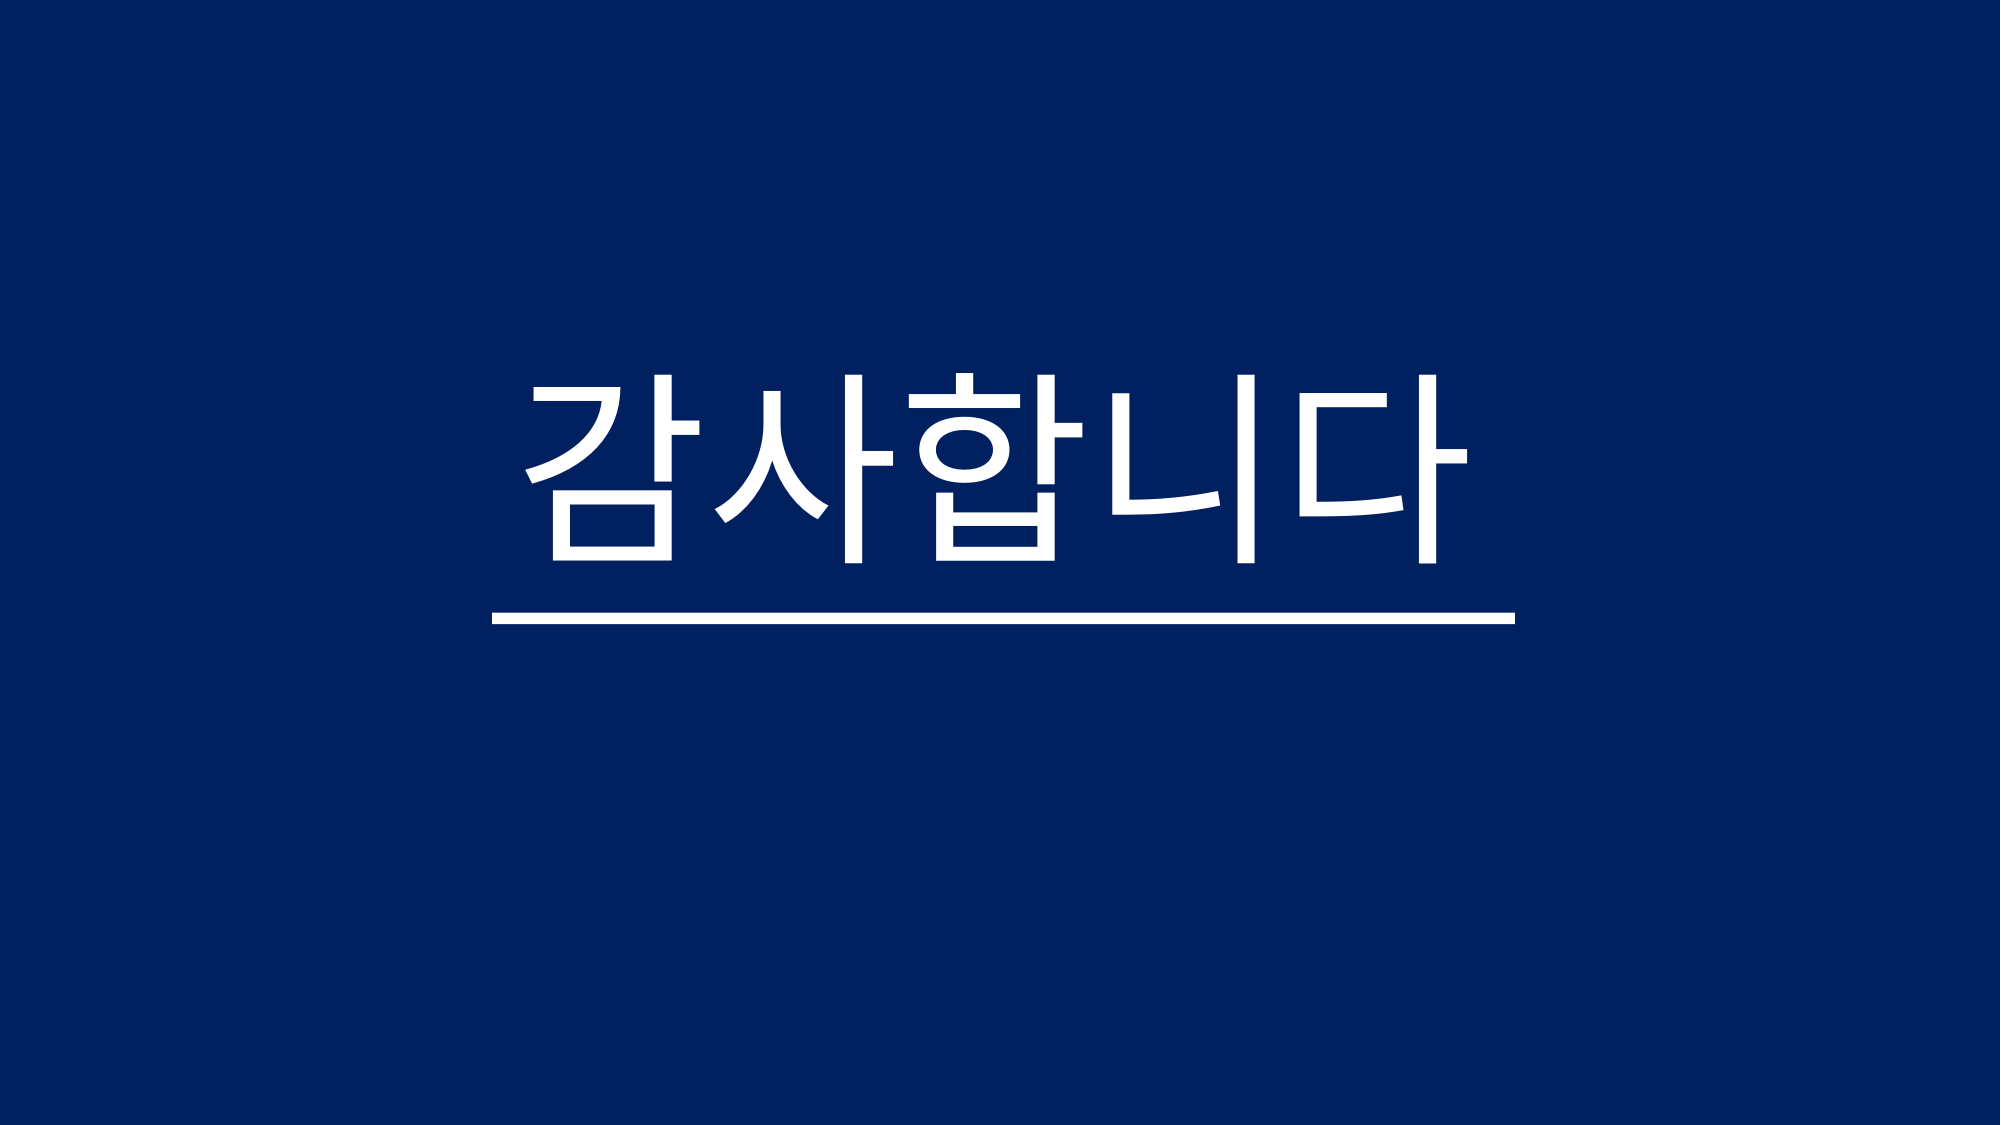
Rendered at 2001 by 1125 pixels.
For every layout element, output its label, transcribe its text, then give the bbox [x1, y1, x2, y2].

text_box 감사합니다 [501, 331, 1499, 597]
text_box [491, 612, 1516, 625]
